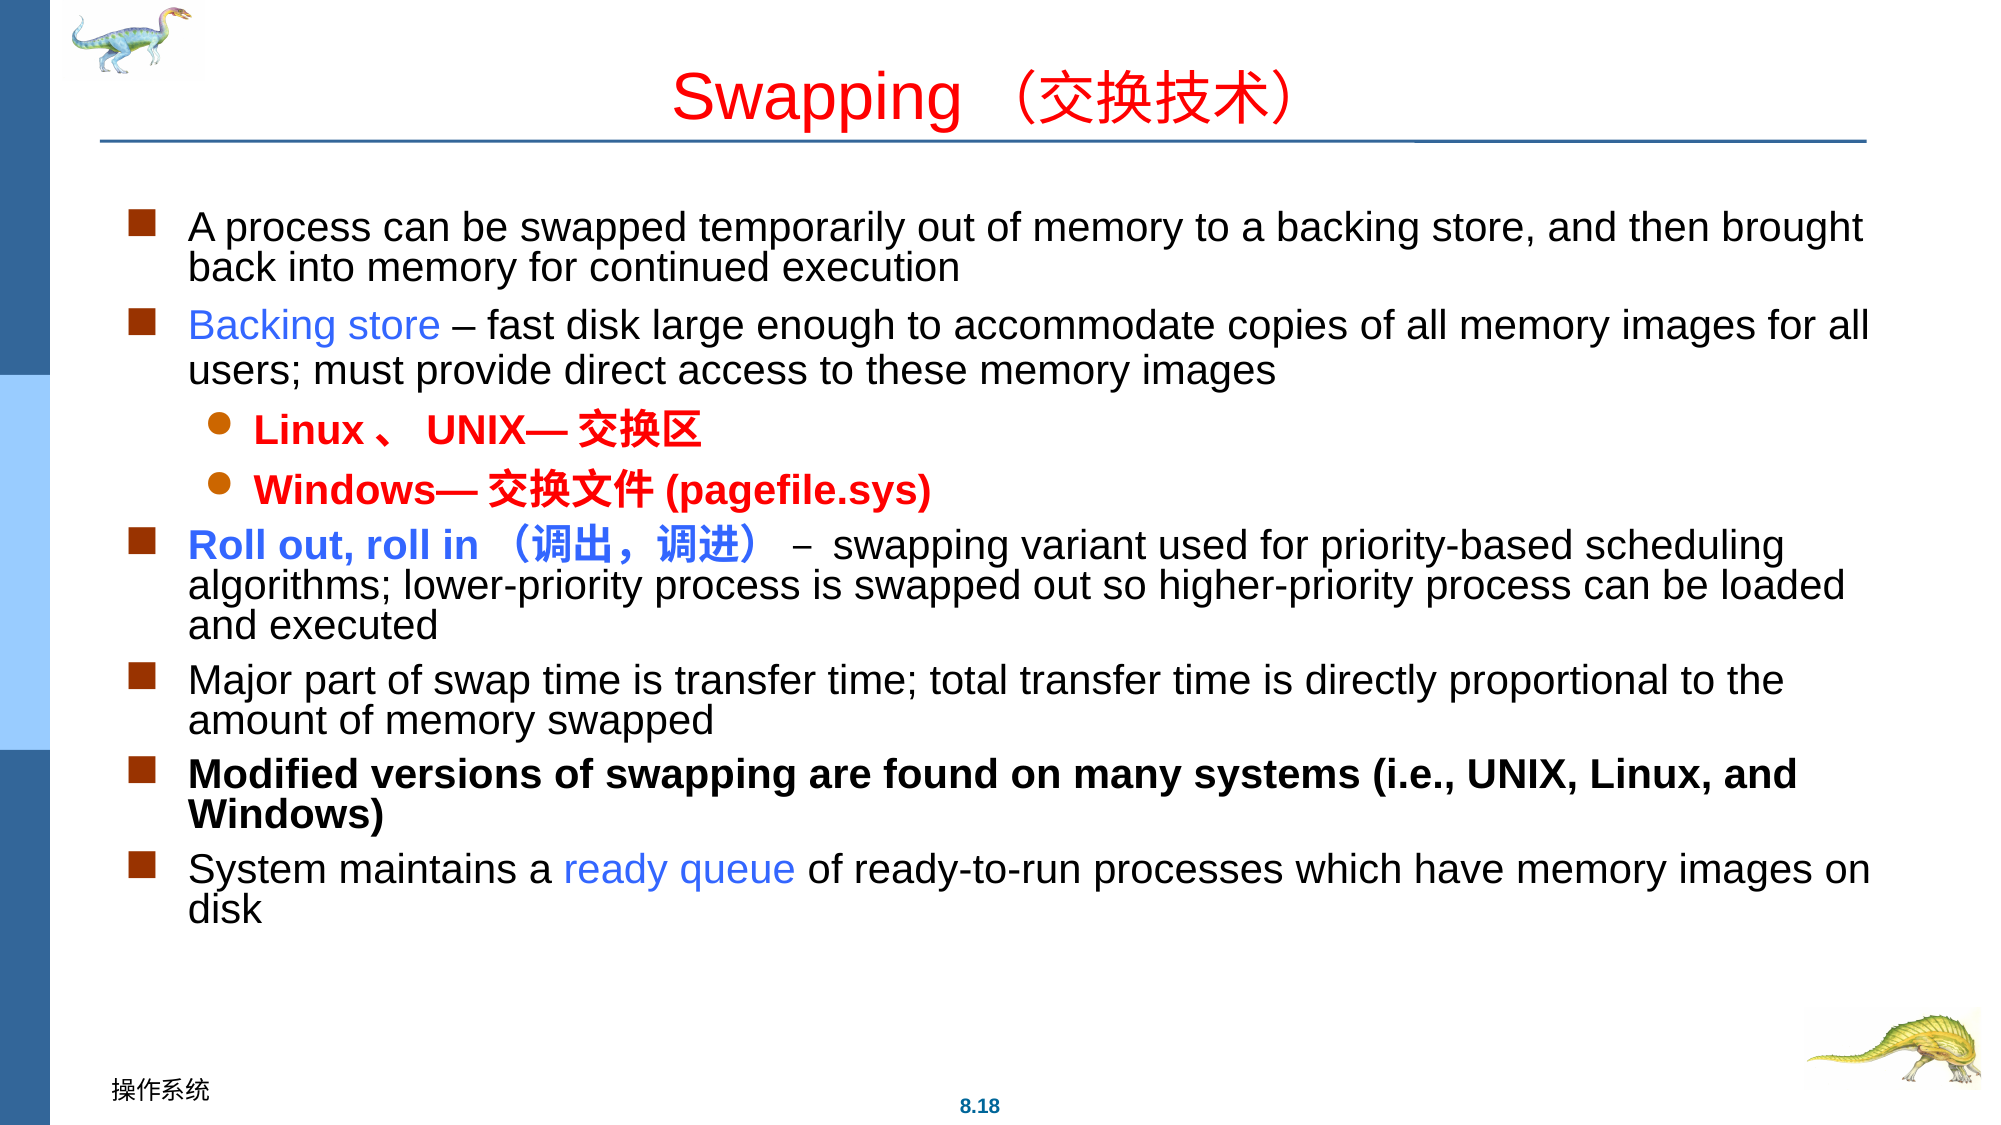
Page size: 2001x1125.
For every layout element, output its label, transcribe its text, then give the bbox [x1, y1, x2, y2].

title Swapping（交换技术） [99, 45, 1900, 141]
list A process can be swapped temporarily out of memory to a backing store, and then brought back into memory for continued execution Backing store – fast disk large enough to accommodate copies of all memory images for all users; must provide direct access to these memory images Linux、UNIX—交换区 Windows—交换文件(pagefile.sys) Roll out, roll in（调出，调进） – swapping variant used for priority-based scheduling algorithms; lower-priority process is swapped out so higher-priority process can be loaded and executed Major part of swap time is transfer time; total transfer time is directly proportional to the amount of memory swapped Modified versions of swapping are found on many systems (i.e., UNIX, Linux, and Windows) System maintains a ready queue of ready-to-run processes which have memory images on disk [116, 202, 1917, 946]
picture [62, 0, 205, 81]
picture [1804, 1007, 1982, 1090]
